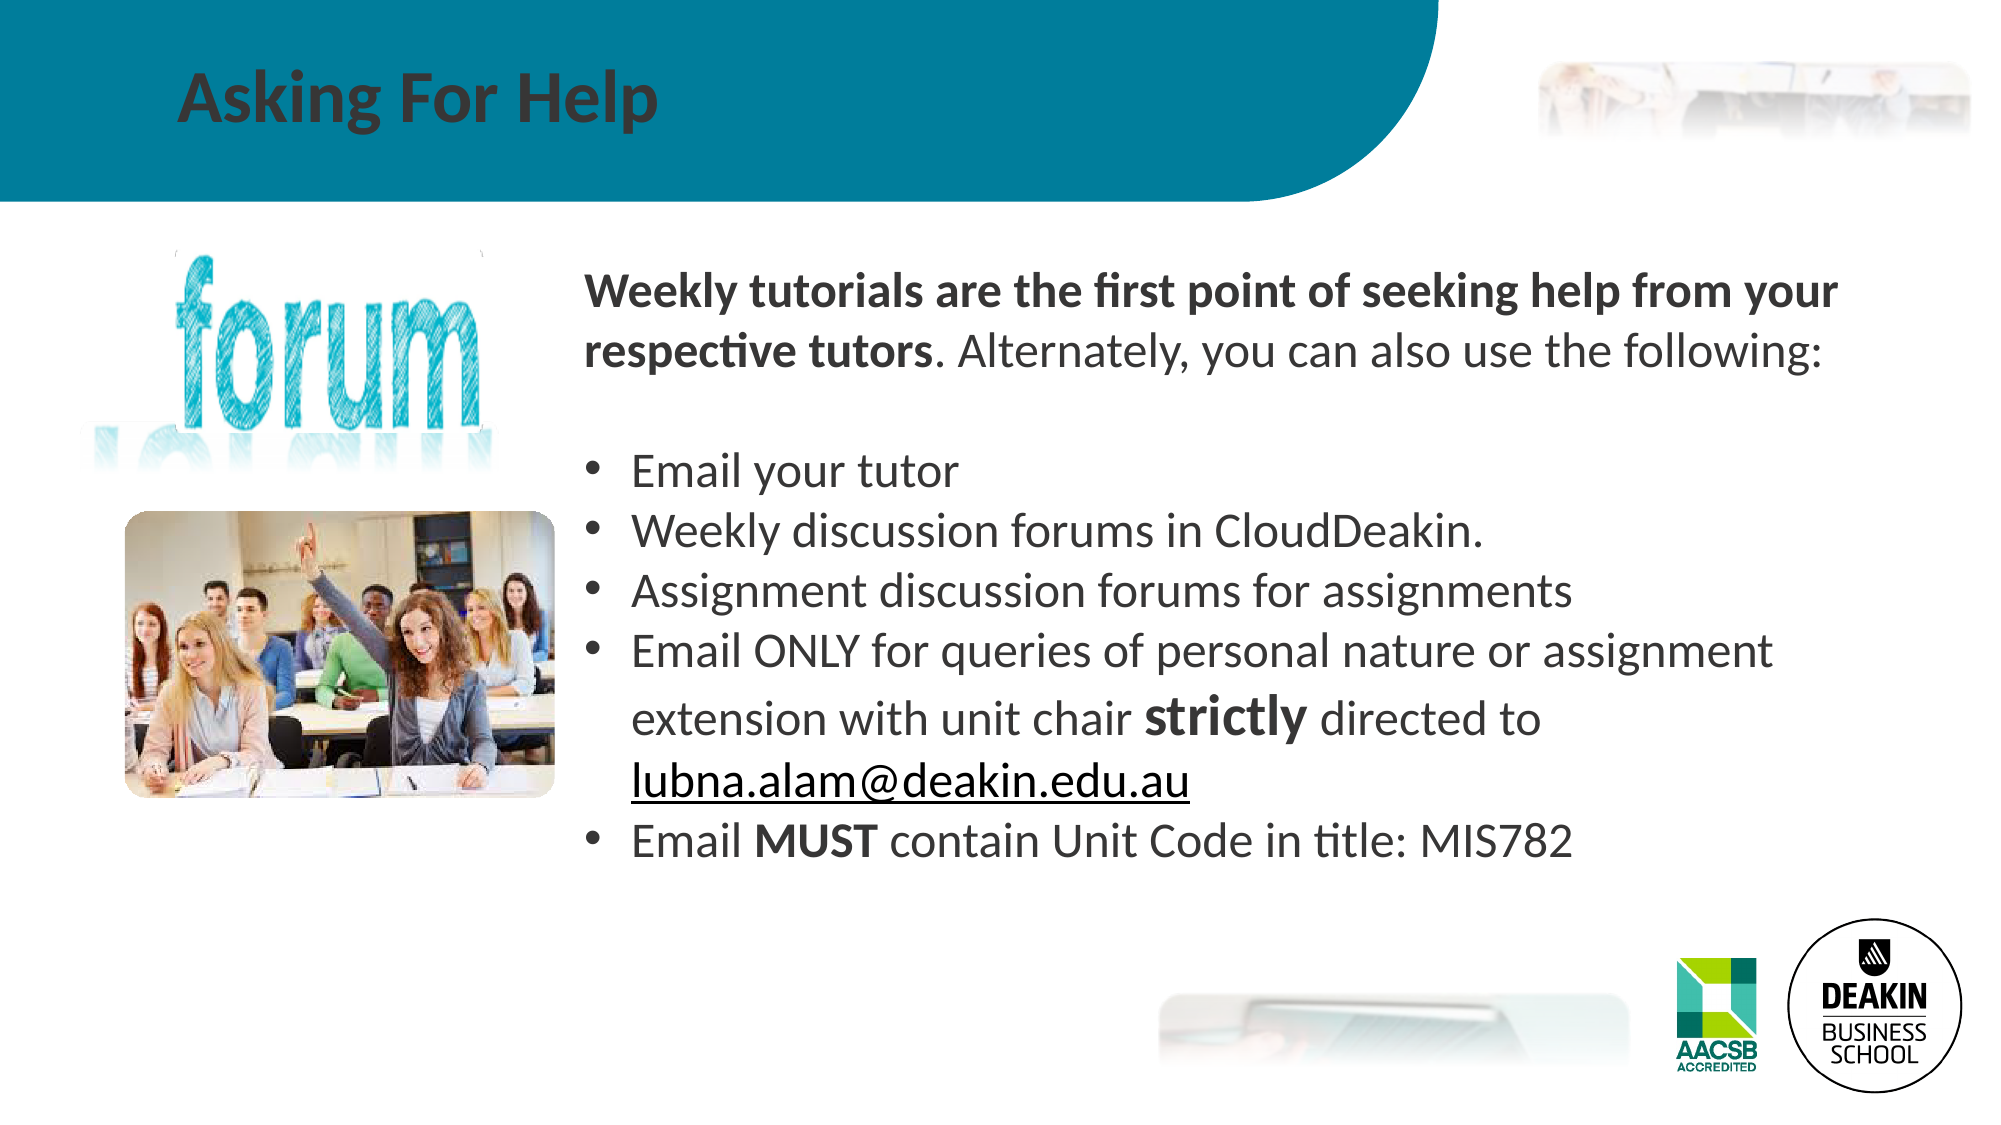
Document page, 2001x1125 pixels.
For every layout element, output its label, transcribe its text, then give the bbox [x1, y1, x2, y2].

text_box [1537, 60, 1973, 249]
text_box [79, 420, 500, 610]
title Asking For Help [174, 45, 730, 236]
text_box Weekly tutorials are the first point of seeking help from your respective tutors. Alternately, you can also use the following: Email your tutor Weekly discussion forums in CloudDeakin. Assignment discussion forums for assignments Email ONLY for queries of personal nature or assignment extension with unit chair strictly directed to lubna.alam@deakin.edu.au Email MUST contain Unit Code in title: MIS782 [569, 249, 1973, 945]
text_box [174, 249, 484, 433]
text_box [124, 511, 555, 798]
text_box [1157, 992, 1632, 1125]
picture [1761, 892, 1988, 1119]
picture [1676, 958, 1757, 1072]
